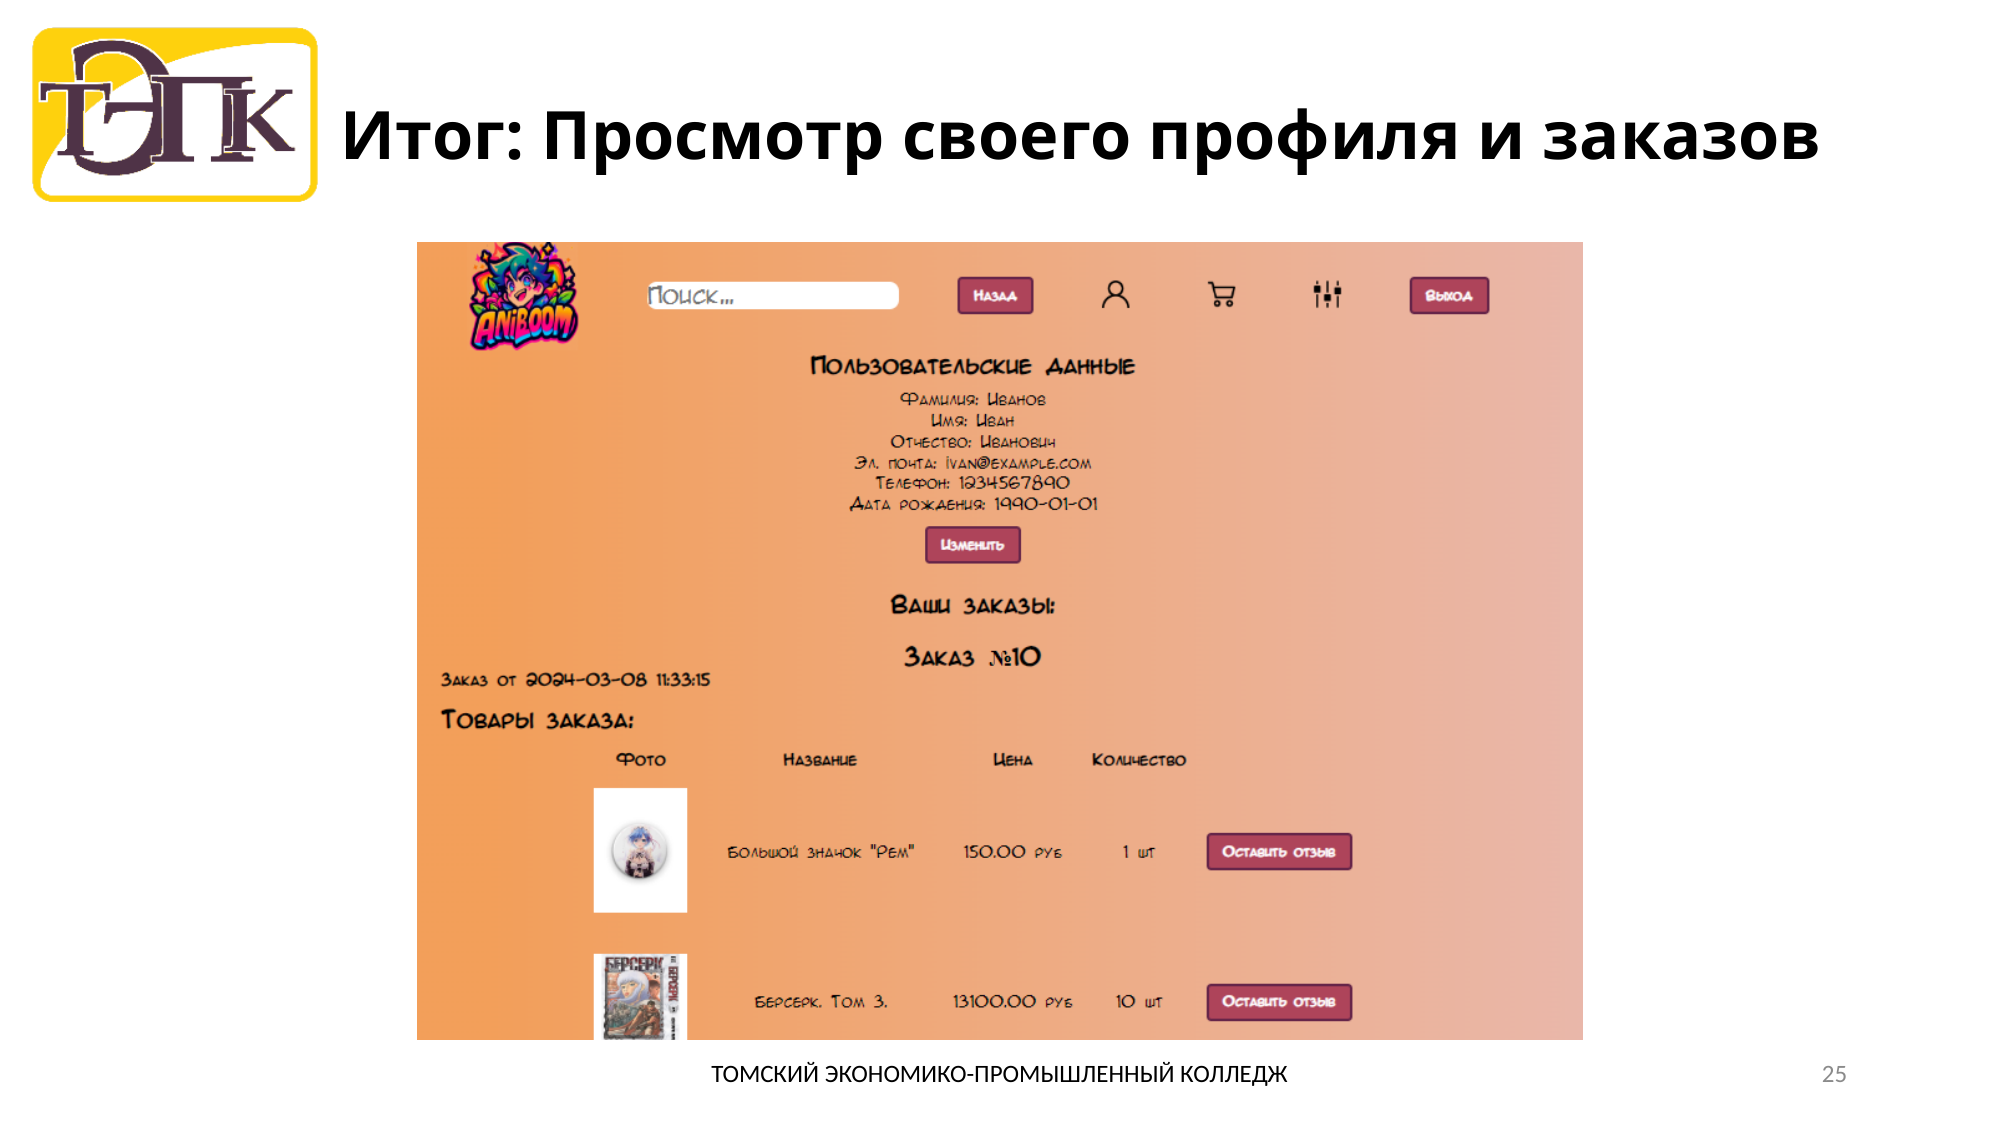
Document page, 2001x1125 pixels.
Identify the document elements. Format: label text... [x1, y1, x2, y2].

footer ТОМСКИЙ ЭКОНОМИКО-ПРОМЫШЛЕННЫЙ КОЛЛЕДЖ [662, 1042, 1338, 1103]
picture [417, 242, 1583, 1040]
slide_number 25 [1412, 1042, 1863, 1103]
picture [28, 25, 321, 203]
title Итог: Просмотр своего профиля и заказов [163, 34, 2000, 243]
